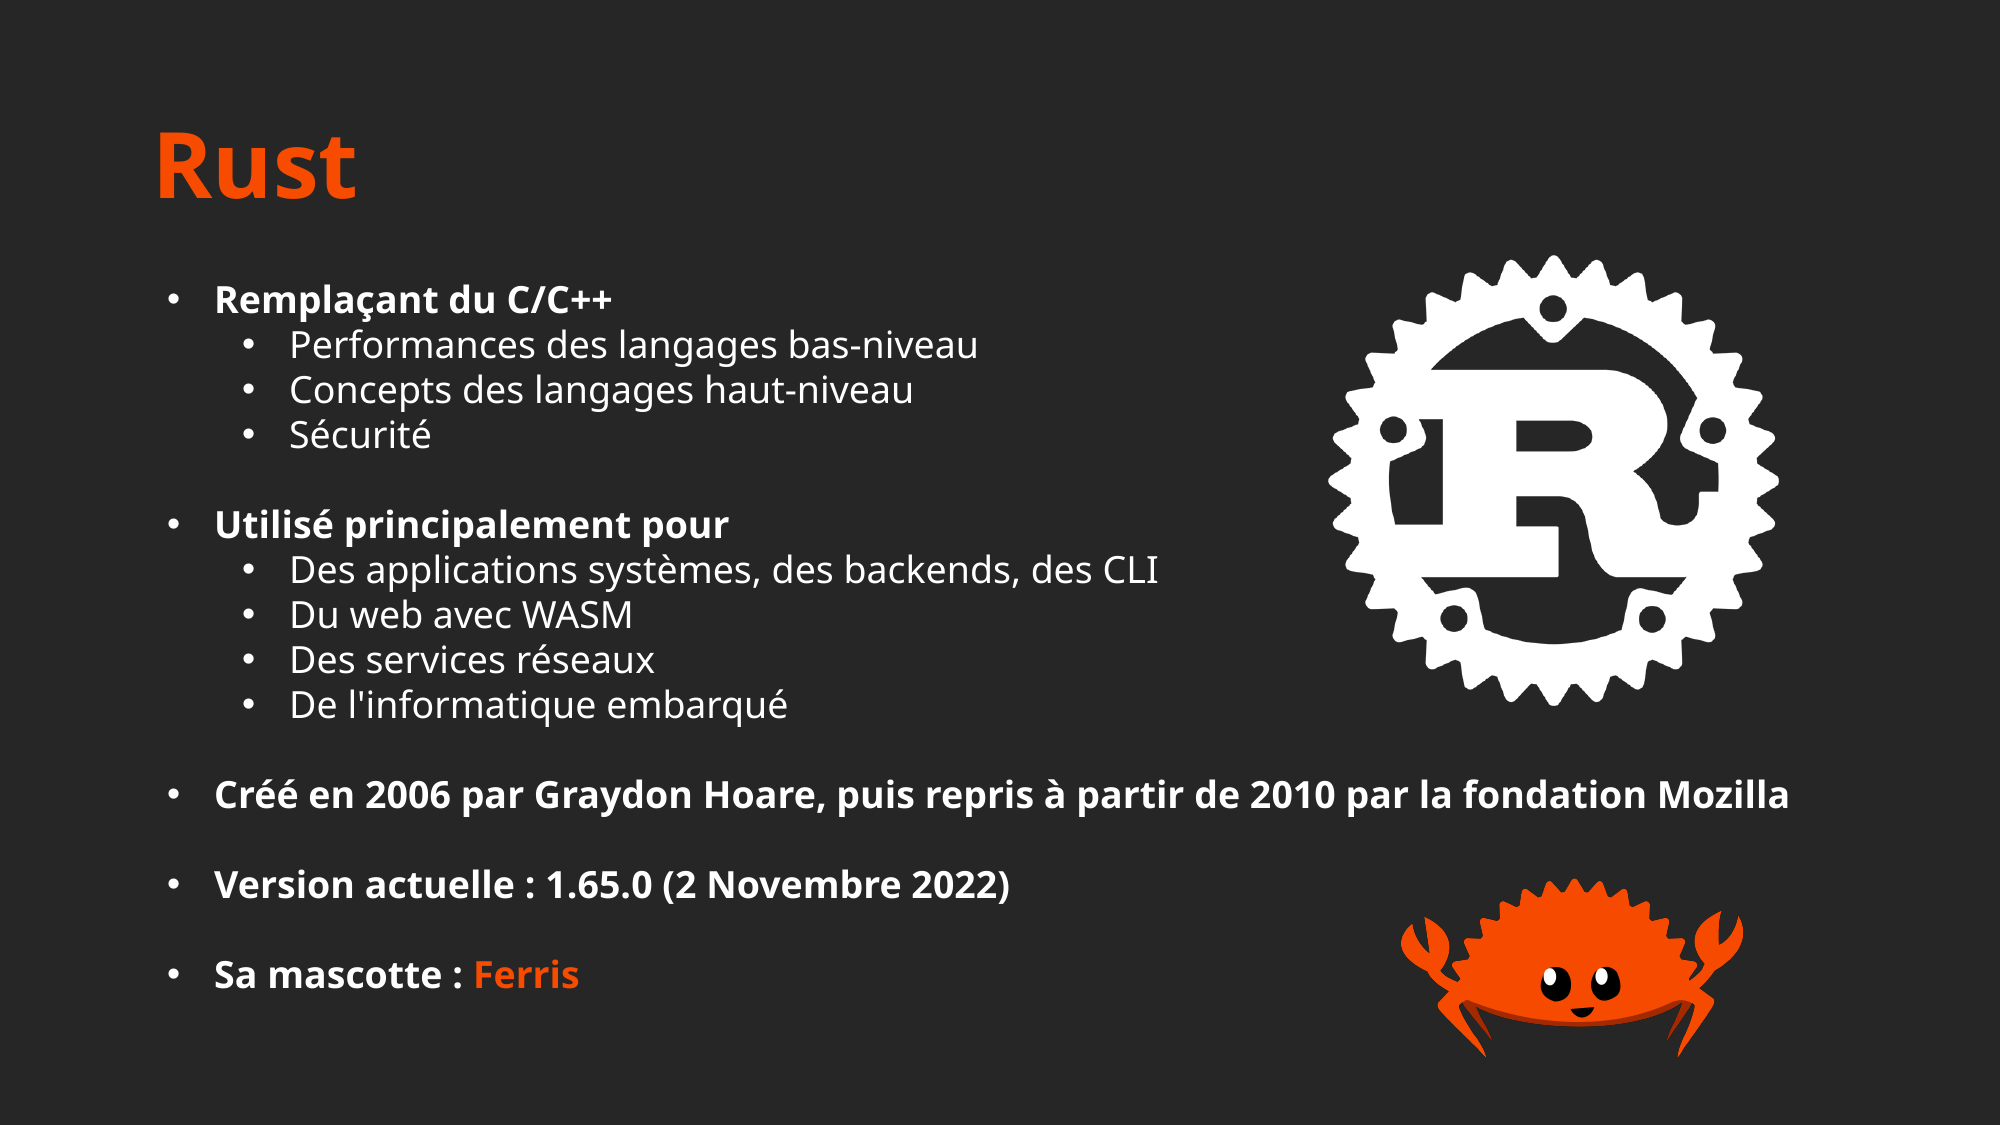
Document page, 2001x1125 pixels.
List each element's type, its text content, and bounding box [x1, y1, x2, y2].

title Rust [137, 59, 1863, 278]
text_box Remplaçant du C/C++ Performances des langages bas-niveau Concepts des langages haut-niveau Sécurité Utilisé principalement pour Des applications systèmes, des backends, des CLI Du web avec WASM Des services réseaux De l'informatique embarqué Créé en 2006 par Graydon Hoare, puis repris à partir de 2010 par la fondation Mozilla Version actuelle : 1.65.0 (2 Novembre 2022) Sa mascotte : Ferris [152, 268, 1922, 1094]
picture [1328, 255, 1779, 706]
picture [1397, 852, 1748, 1086]
